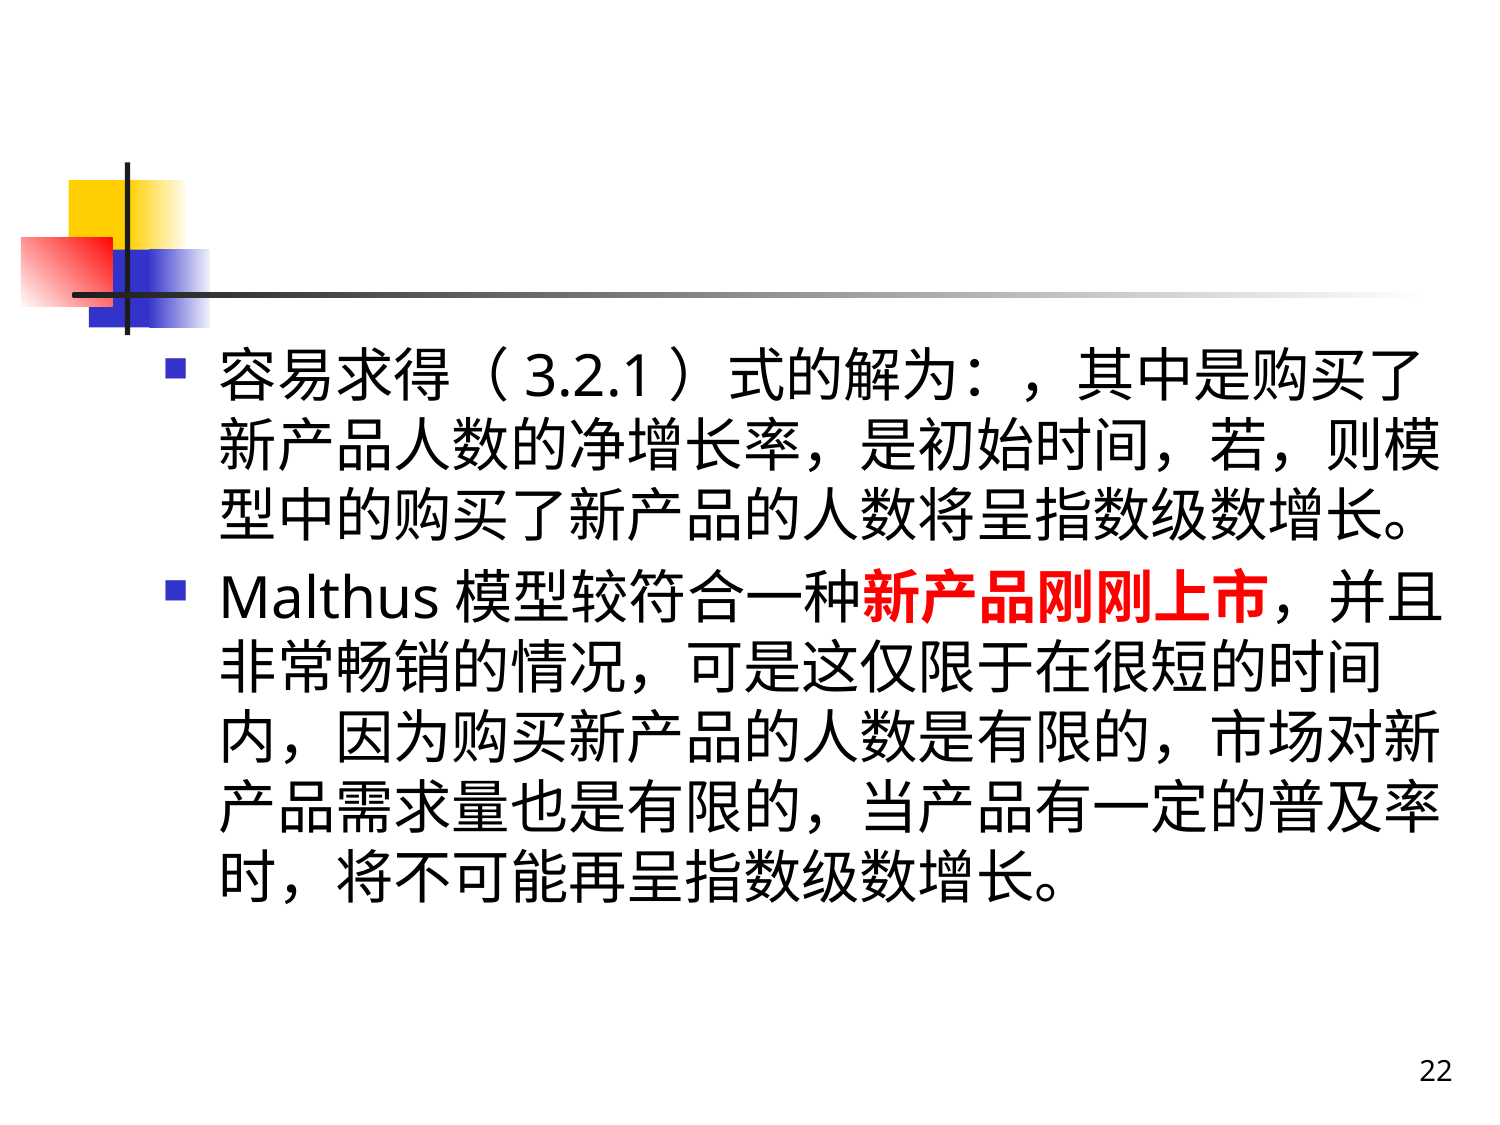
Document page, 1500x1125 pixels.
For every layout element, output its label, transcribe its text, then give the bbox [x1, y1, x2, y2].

slide_number 22 [1155, 1024, 1468, 1100]
